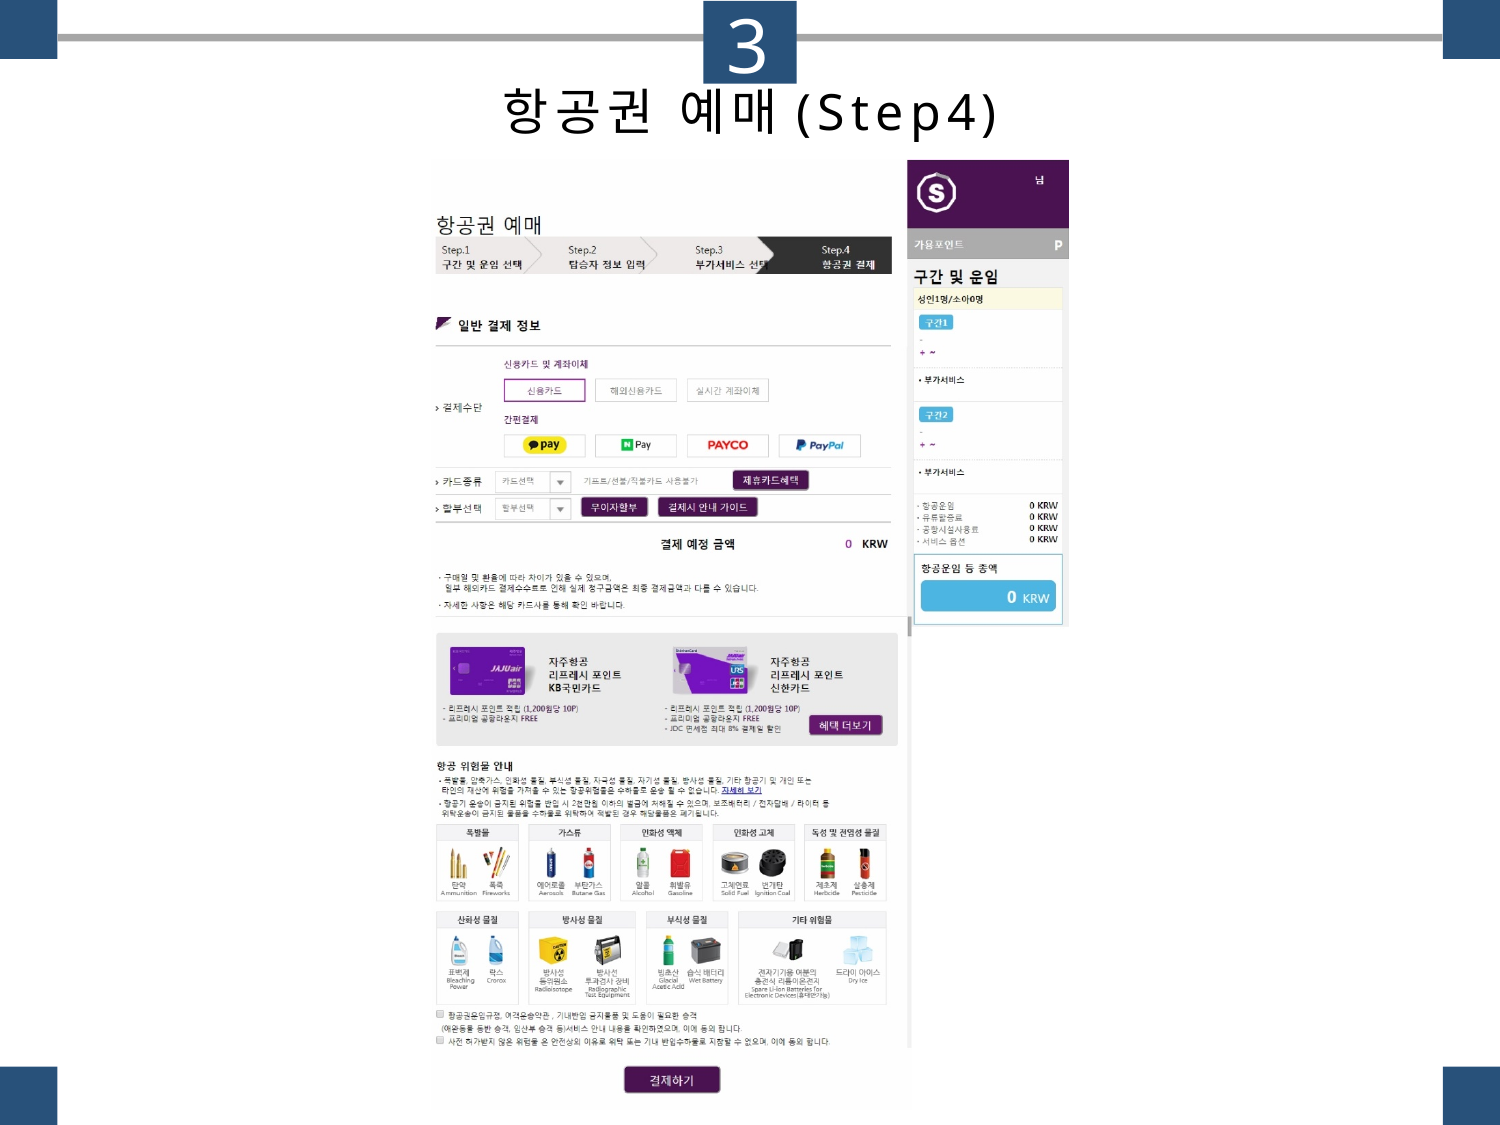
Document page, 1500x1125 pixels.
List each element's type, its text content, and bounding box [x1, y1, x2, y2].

text_box [55, 32, 683, 43]
picture [431, 158, 1070, 1110]
text_box [814, 32, 1444, 43]
text_box 항공권 예매(Step4) [436, 73, 1063, 148]
text_box 3 [683, 0, 814, 96]
